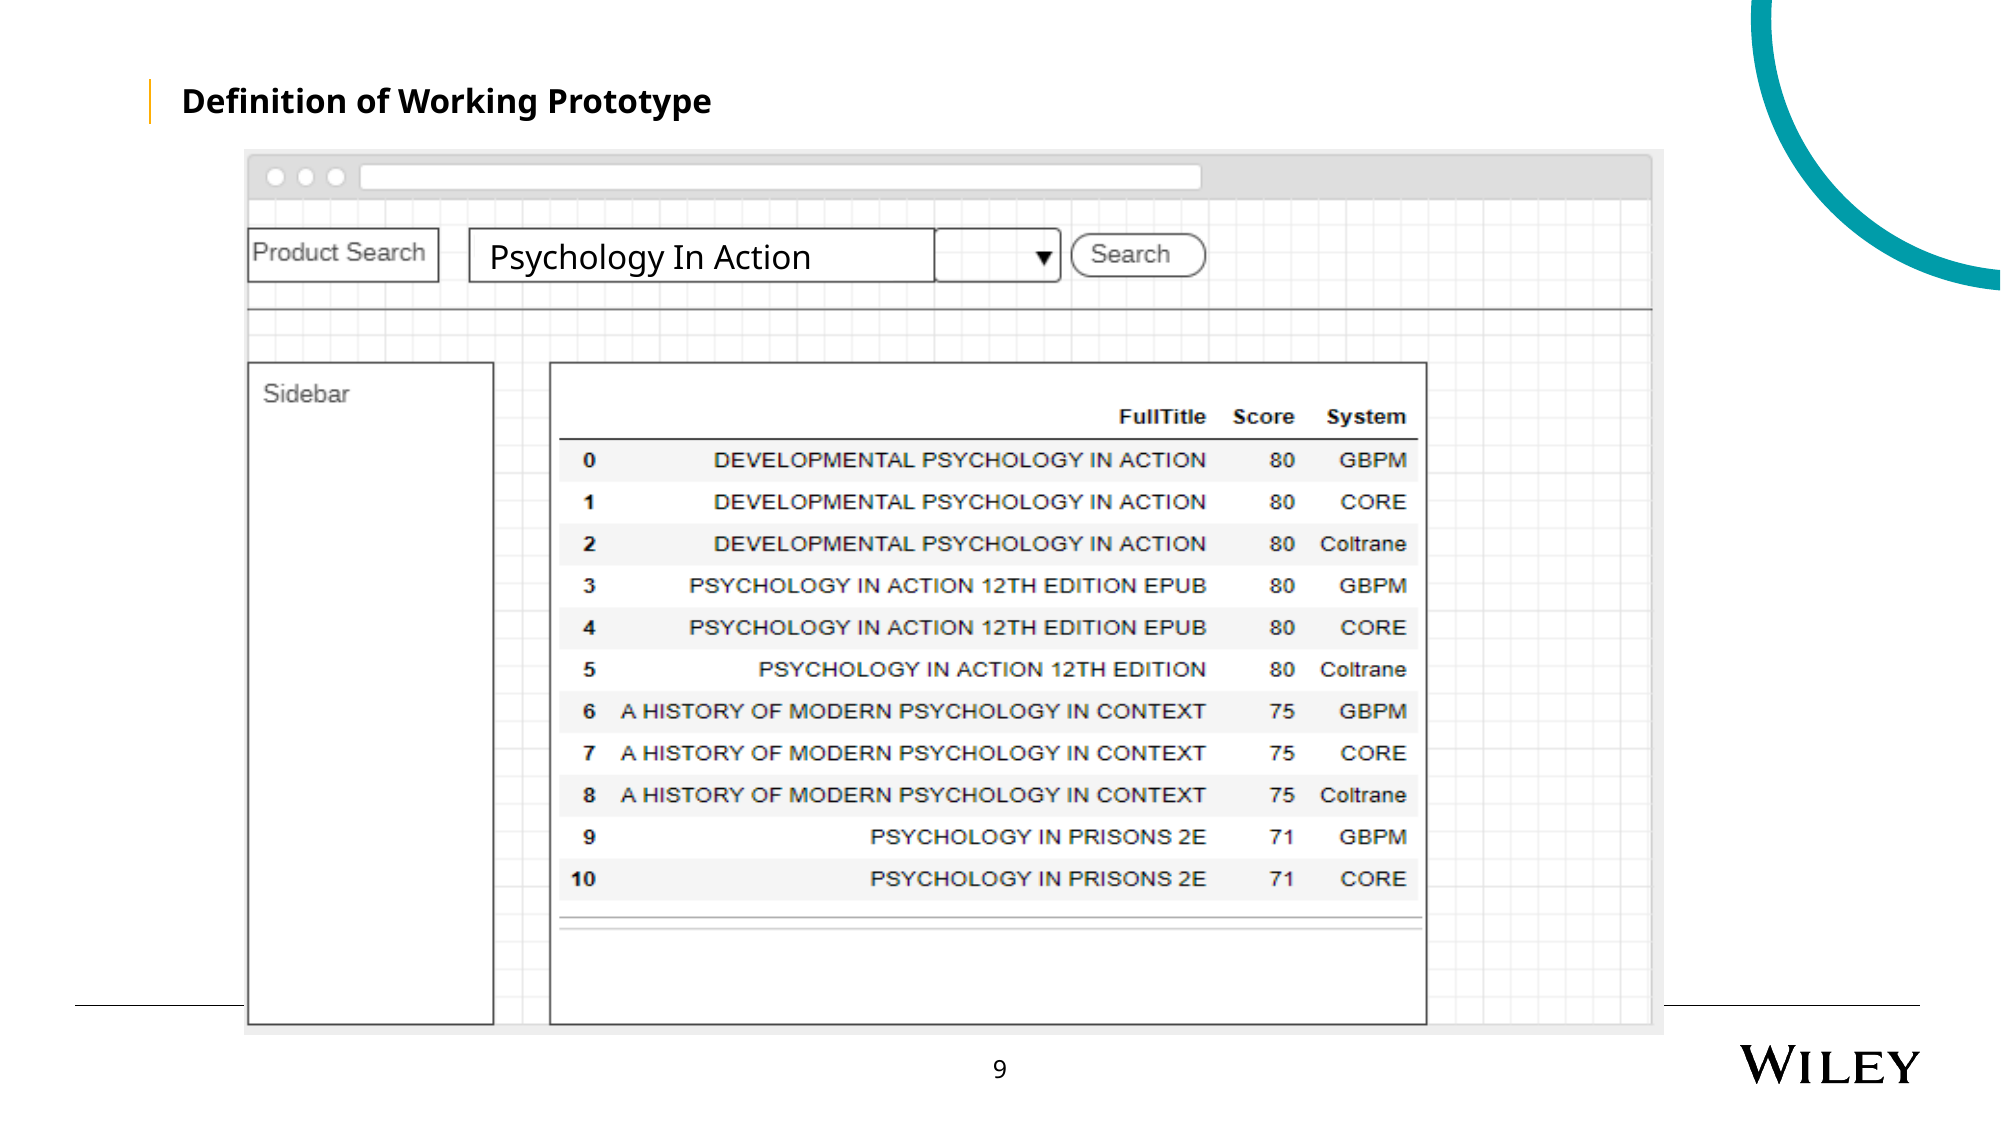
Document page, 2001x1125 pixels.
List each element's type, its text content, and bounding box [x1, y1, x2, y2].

list Definition of Working Prototype [151, 75, 1752, 131]
picture [244, 149, 1664, 1035]
picture [1740, 1045, 1920, 1084]
slide_number 9 [914, 1050, 1086, 1088]
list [559, 371, 1423, 931]
